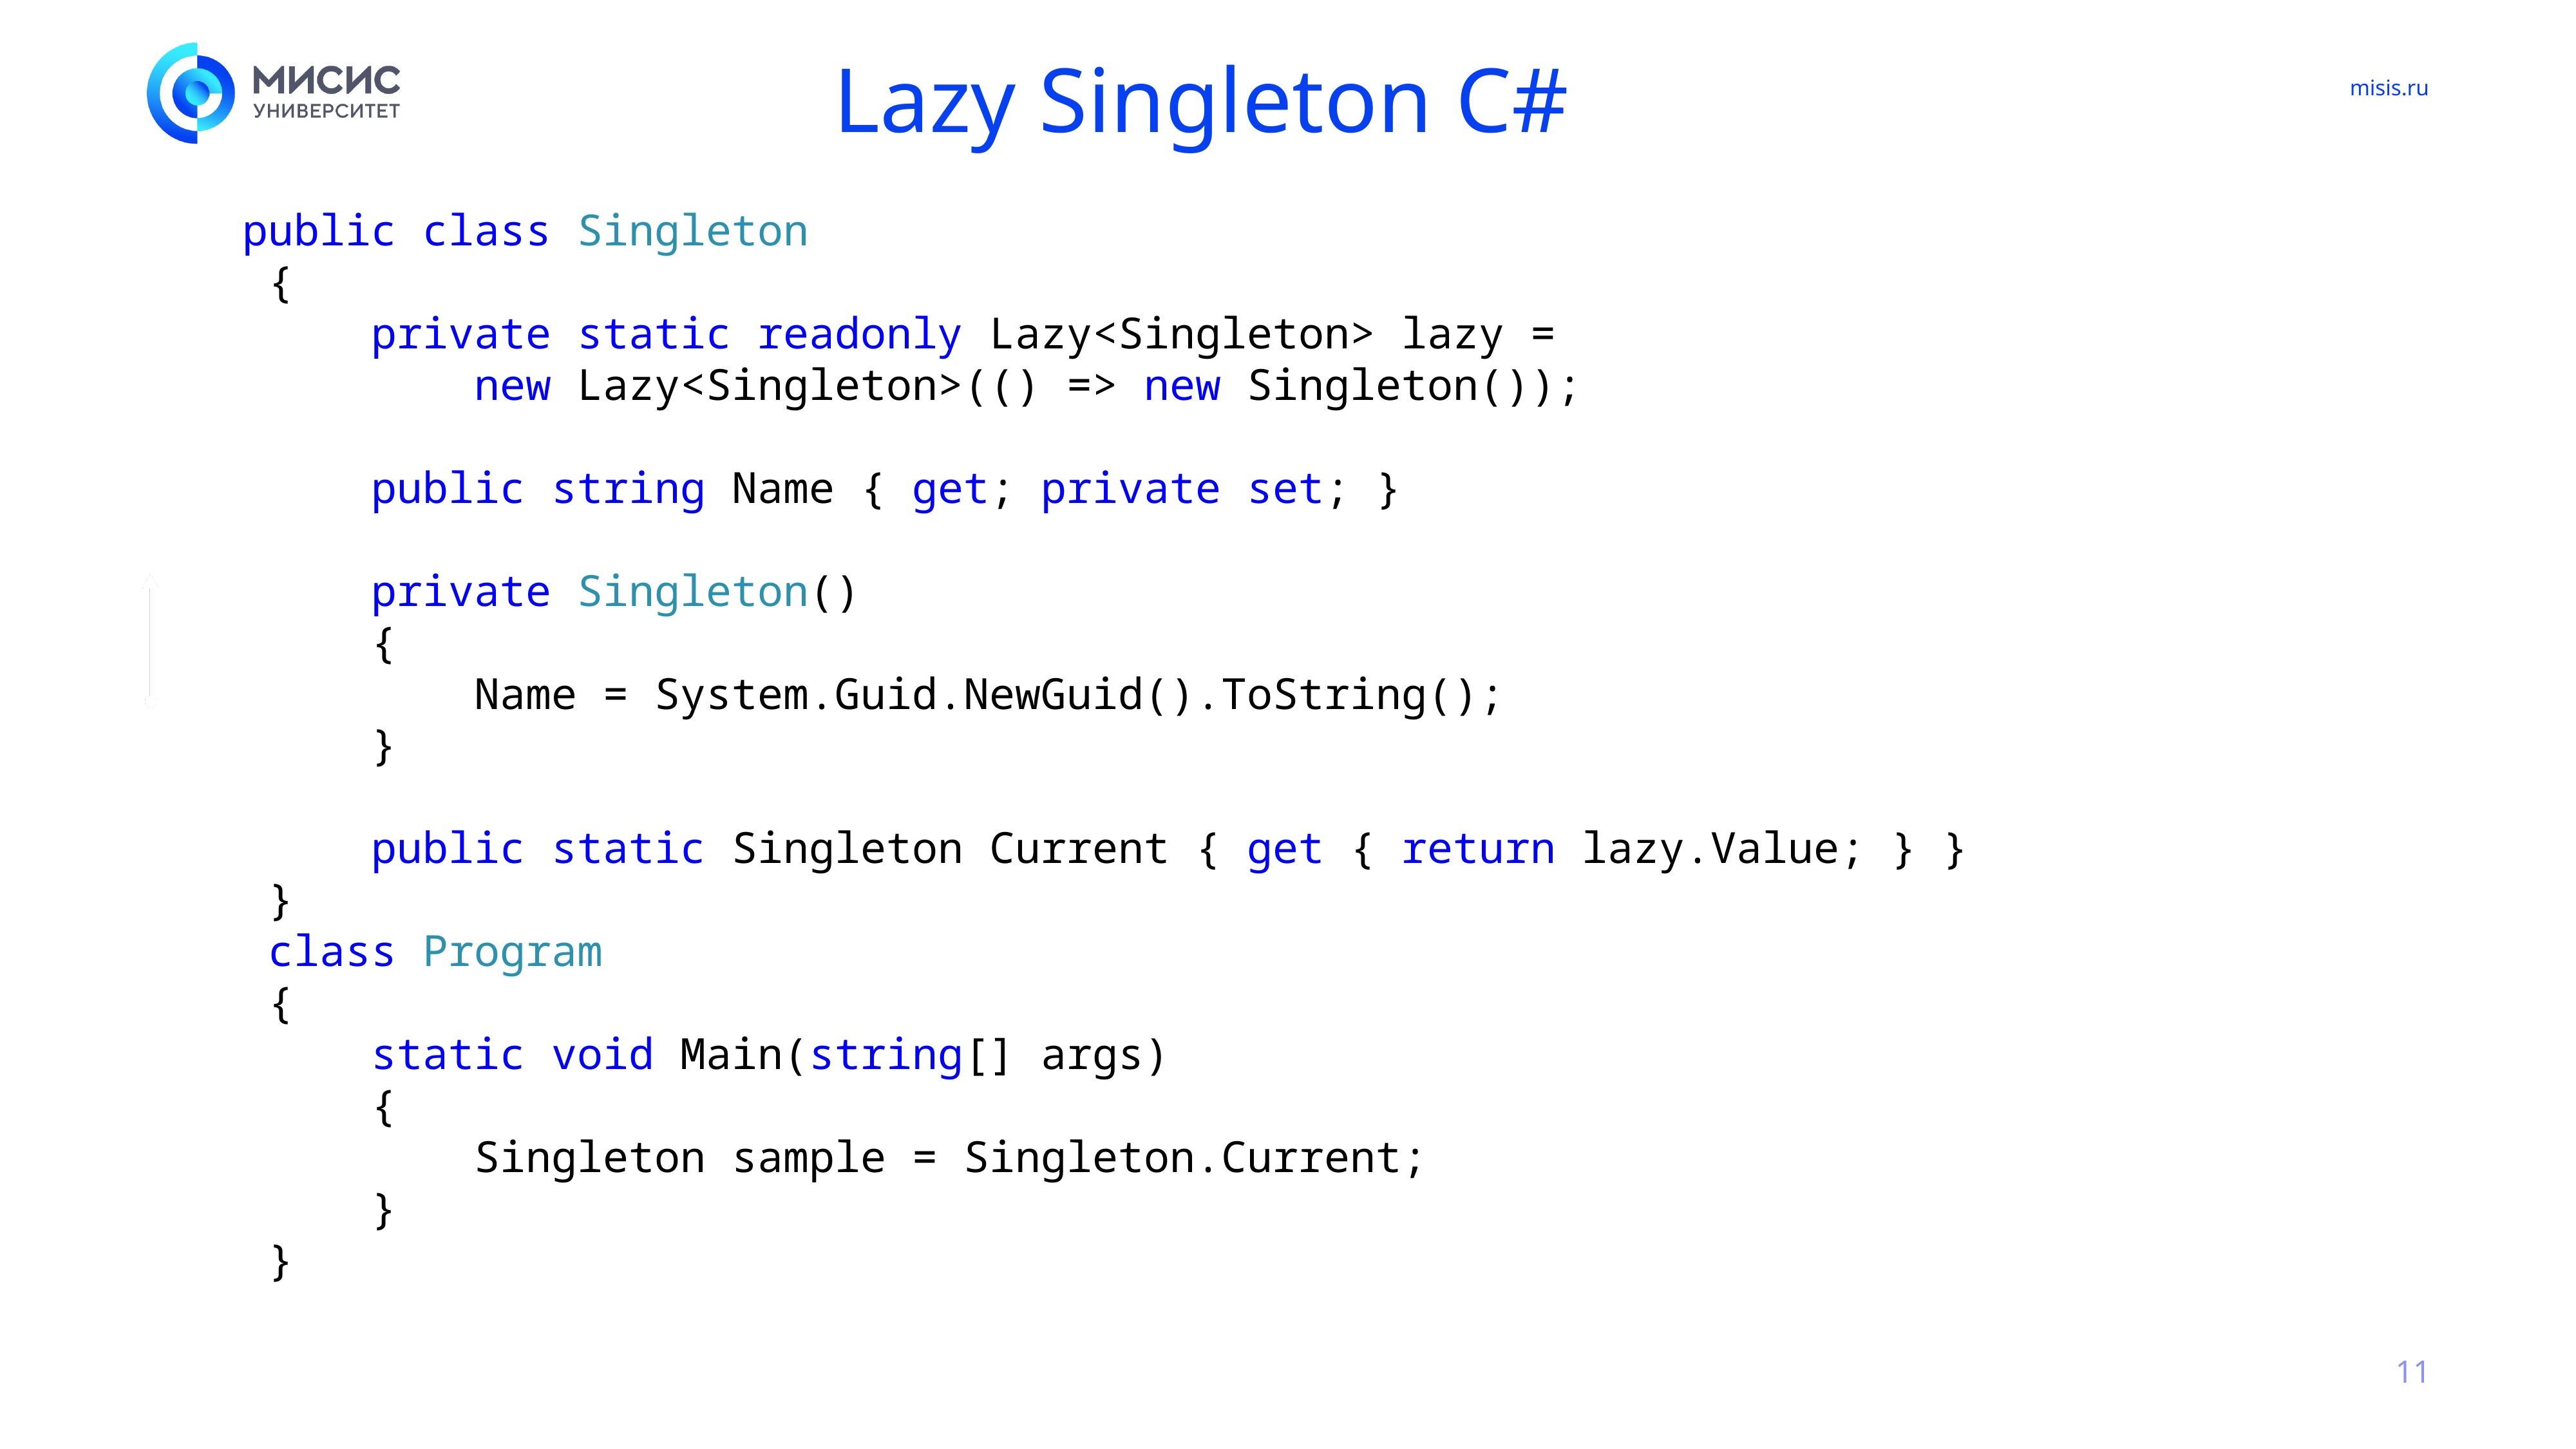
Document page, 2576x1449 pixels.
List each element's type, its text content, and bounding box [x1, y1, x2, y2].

picture [147, 42, 401, 144]
list public class Singleton { private static readonly Lazy<Singleton> lazy = new Lazy<Singleton>(() => new Singleton()); public string Name { get; private set; } private Singleton() { Name = System.Guid.NewGuid().ToString(); } public static Singleton Current { get { return lazy.Value; } } } class Program { static void Main(string[] args) { Singleton sample = Singleton.Current; } } [155, 198, 2421, 1356]
title Lazy Singleton C# [639, 55, 1763, 173]
picture [141, 573, 155, 707]
slide_number 11 [2092, 1334, 2441, 1412]
